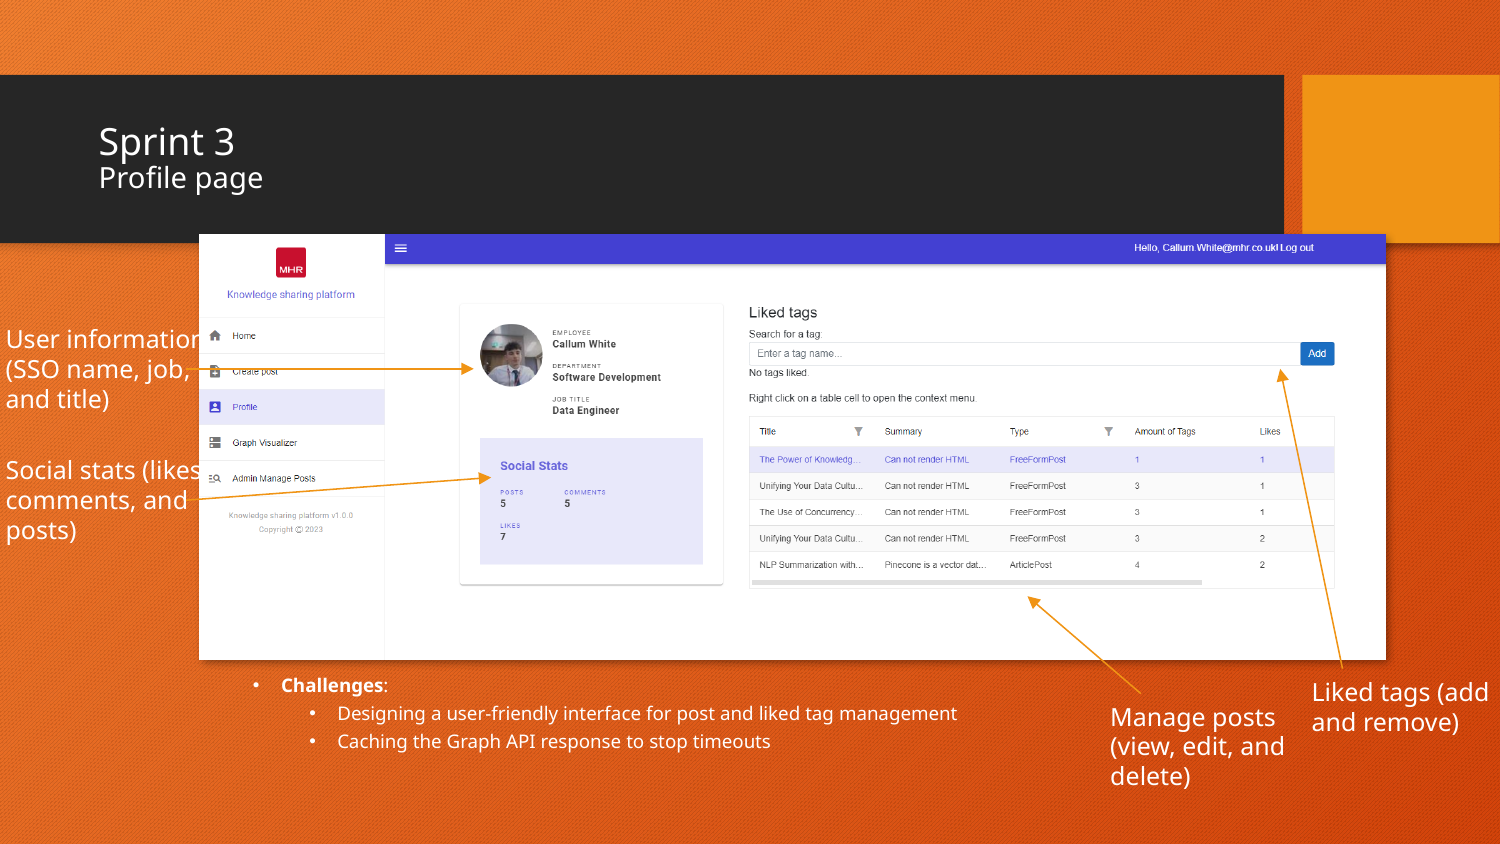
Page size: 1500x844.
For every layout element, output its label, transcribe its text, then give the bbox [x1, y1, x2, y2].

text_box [1027, 596, 1142, 694]
title Sprint 3 Profile page [83, 92, 593, 226]
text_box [1279, 368, 1343, 669]
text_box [185, 477, 492, 501]
text_box Challenges: Designing a user-friendly interface for post and liked tag management Caching the Graph API response to stop timeouts [237, 668, 1421, 844]
text_box Manage posts (view, edit, and delete) [1095, 693, 1343, 799]
picture [0, 234, 1500, 661]
text_box Liked tags (add and remove) [1296, 668, 1500, 744]
text_box Social stats (likes, comments, and posts) [0, 447, 199, 552]
text_box User information (SSO name, job, and title) [0, 315, 199, 421]
